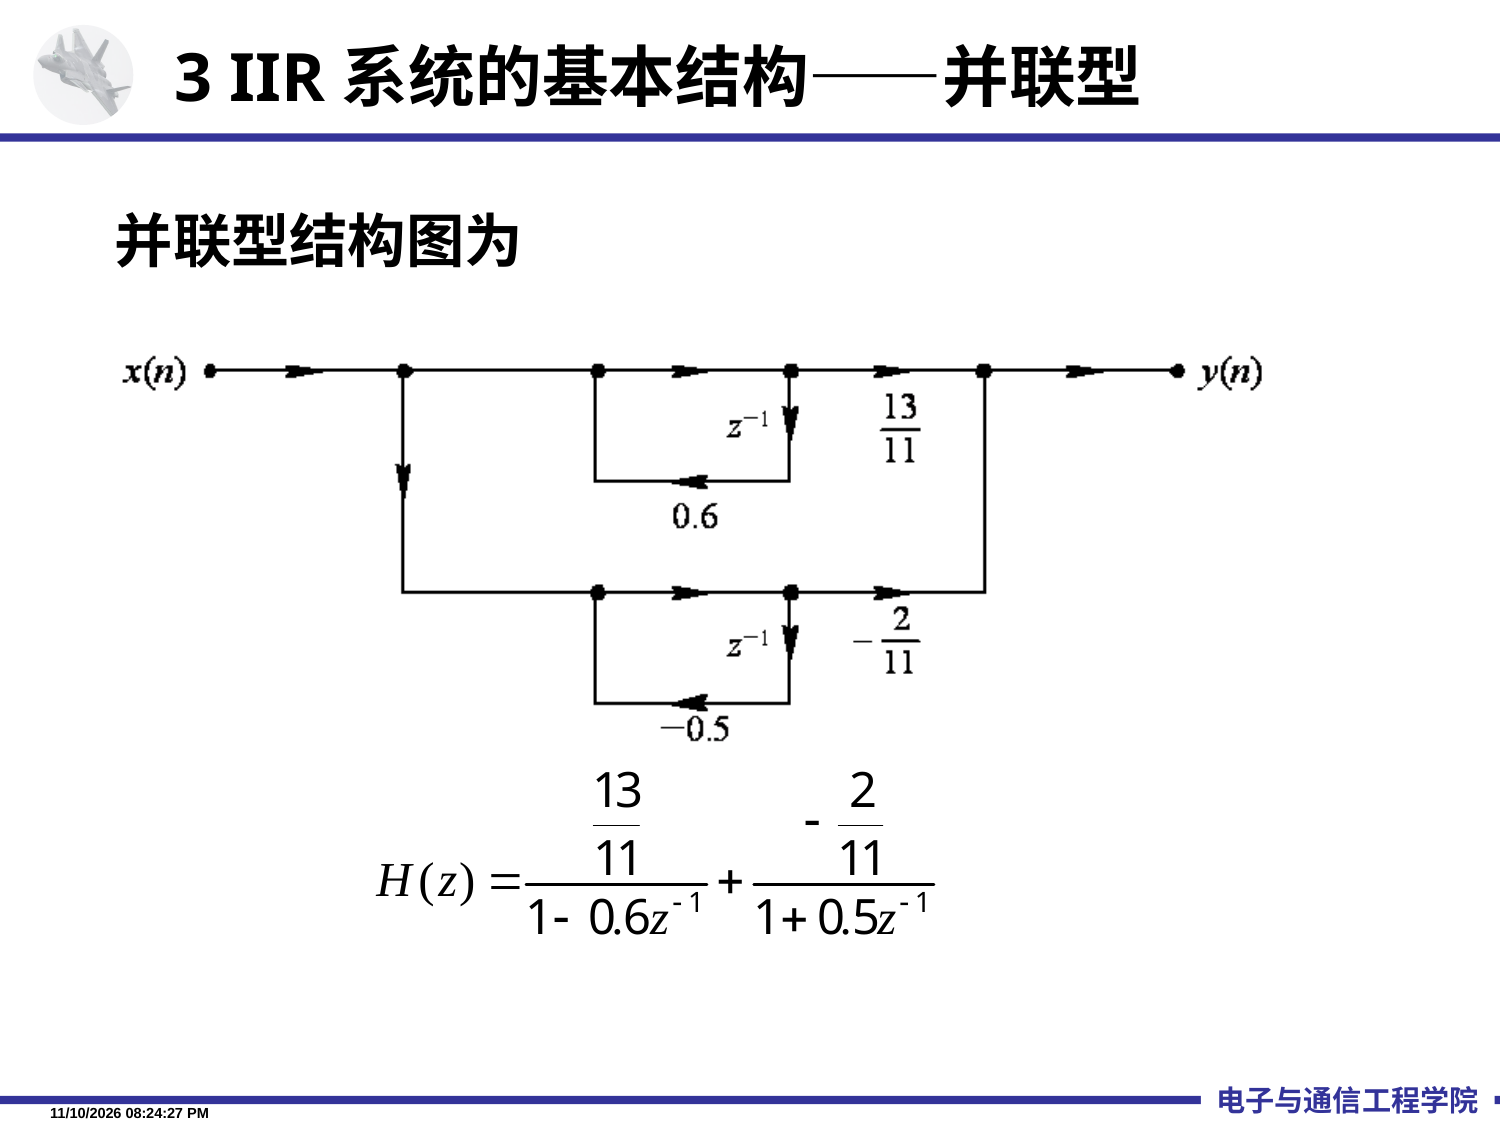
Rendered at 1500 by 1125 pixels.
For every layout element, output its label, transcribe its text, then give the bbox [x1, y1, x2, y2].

text_box 3 IIR系统的基本结构——并联型 [159, 24, 1500, 125]
picture [87, 289, 1301, 772]
text_box 基本构成单元 [33, 24, 134, 125]
list 并联型结构图为 [99, 204, 1375, 290]
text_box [367, 779, 946, 950]
